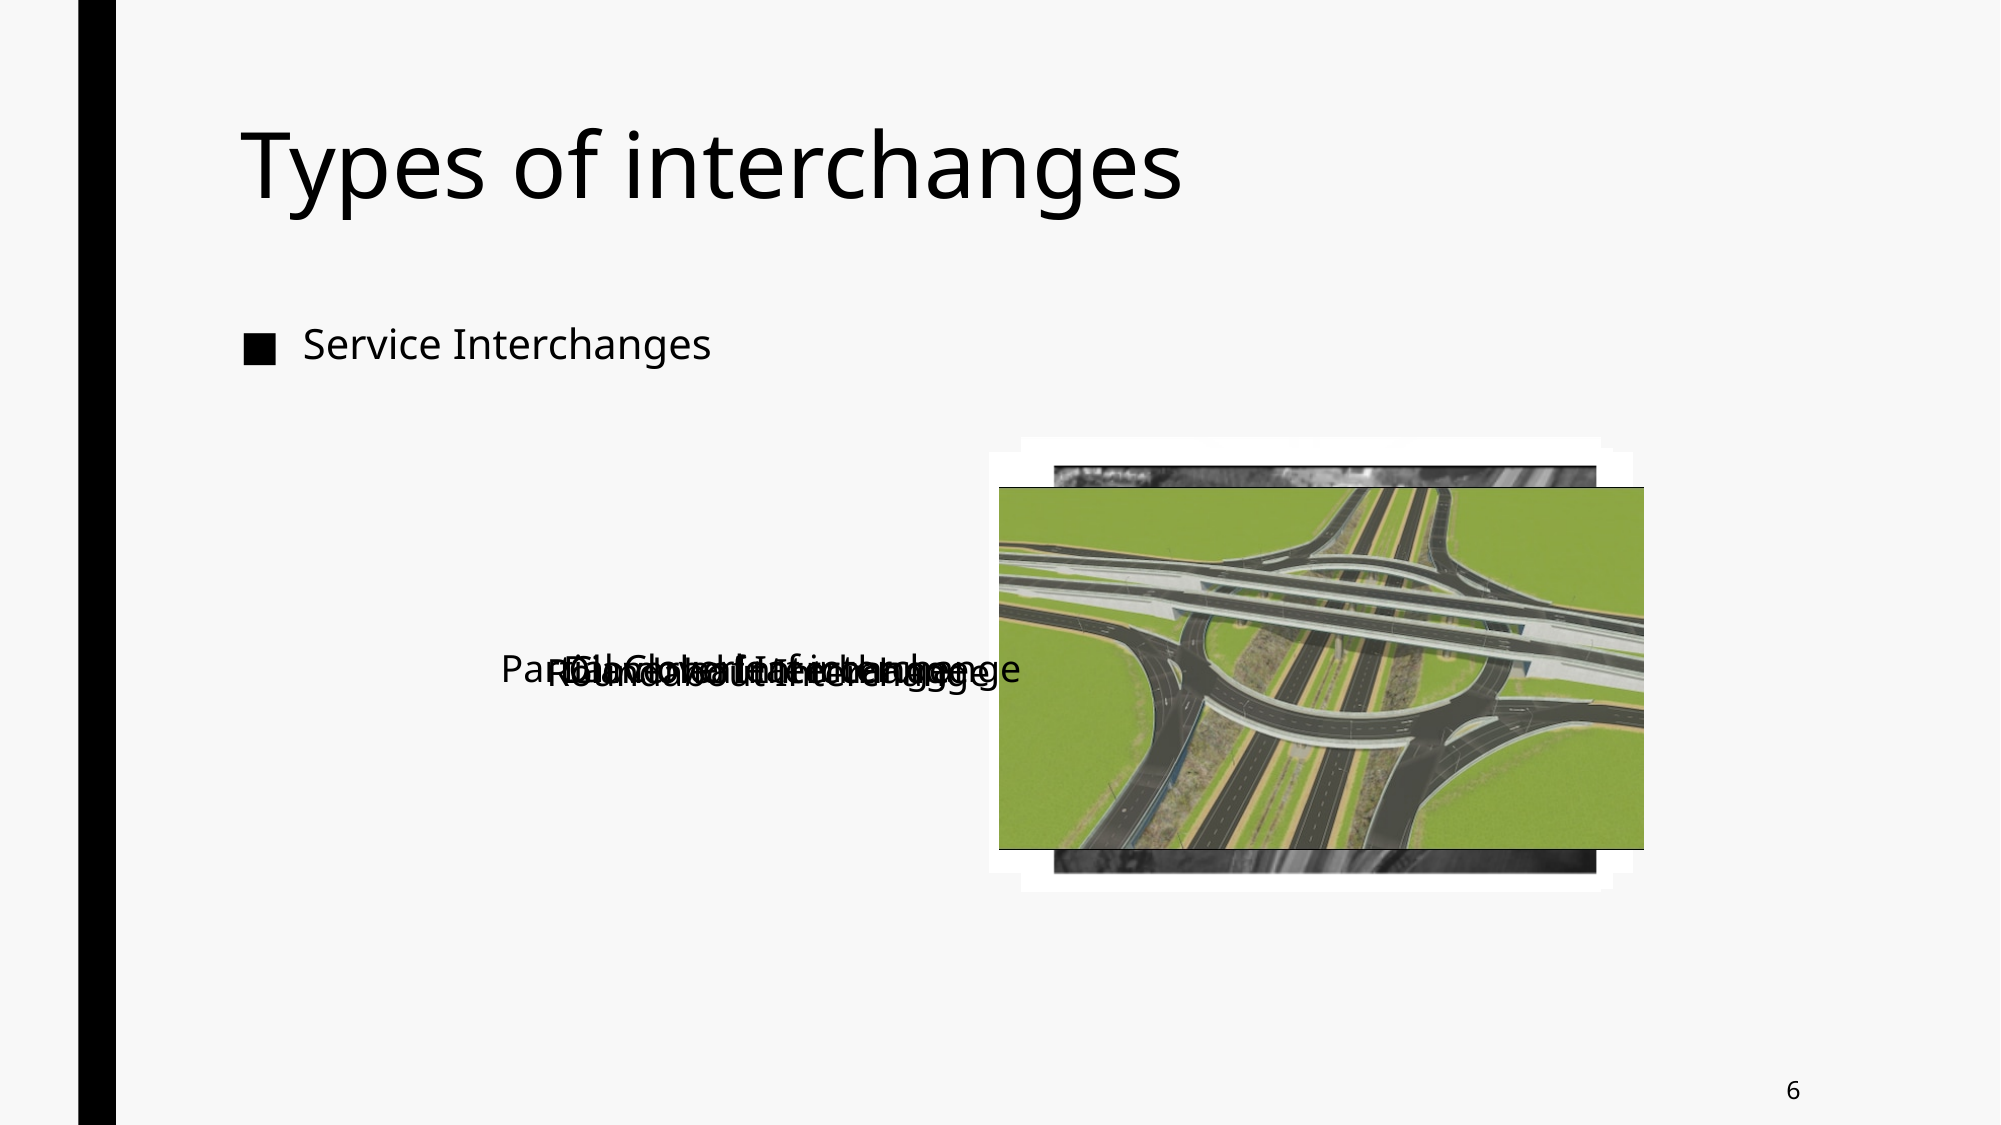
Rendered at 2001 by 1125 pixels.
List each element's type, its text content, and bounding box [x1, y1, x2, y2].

text_box Roundabout Interchange [531, 641, 989, 701]
slide_number 6 [1553, 1058, 1816, 1125]
title Types of interchanges [225, 112, 1800, 314]
text_box Partial Cloverleaf interchange [485, 637, 989, 698]
picture [989, 437, 1644, 892]
list Service Interchanges [225, 314, 1800, 963]
